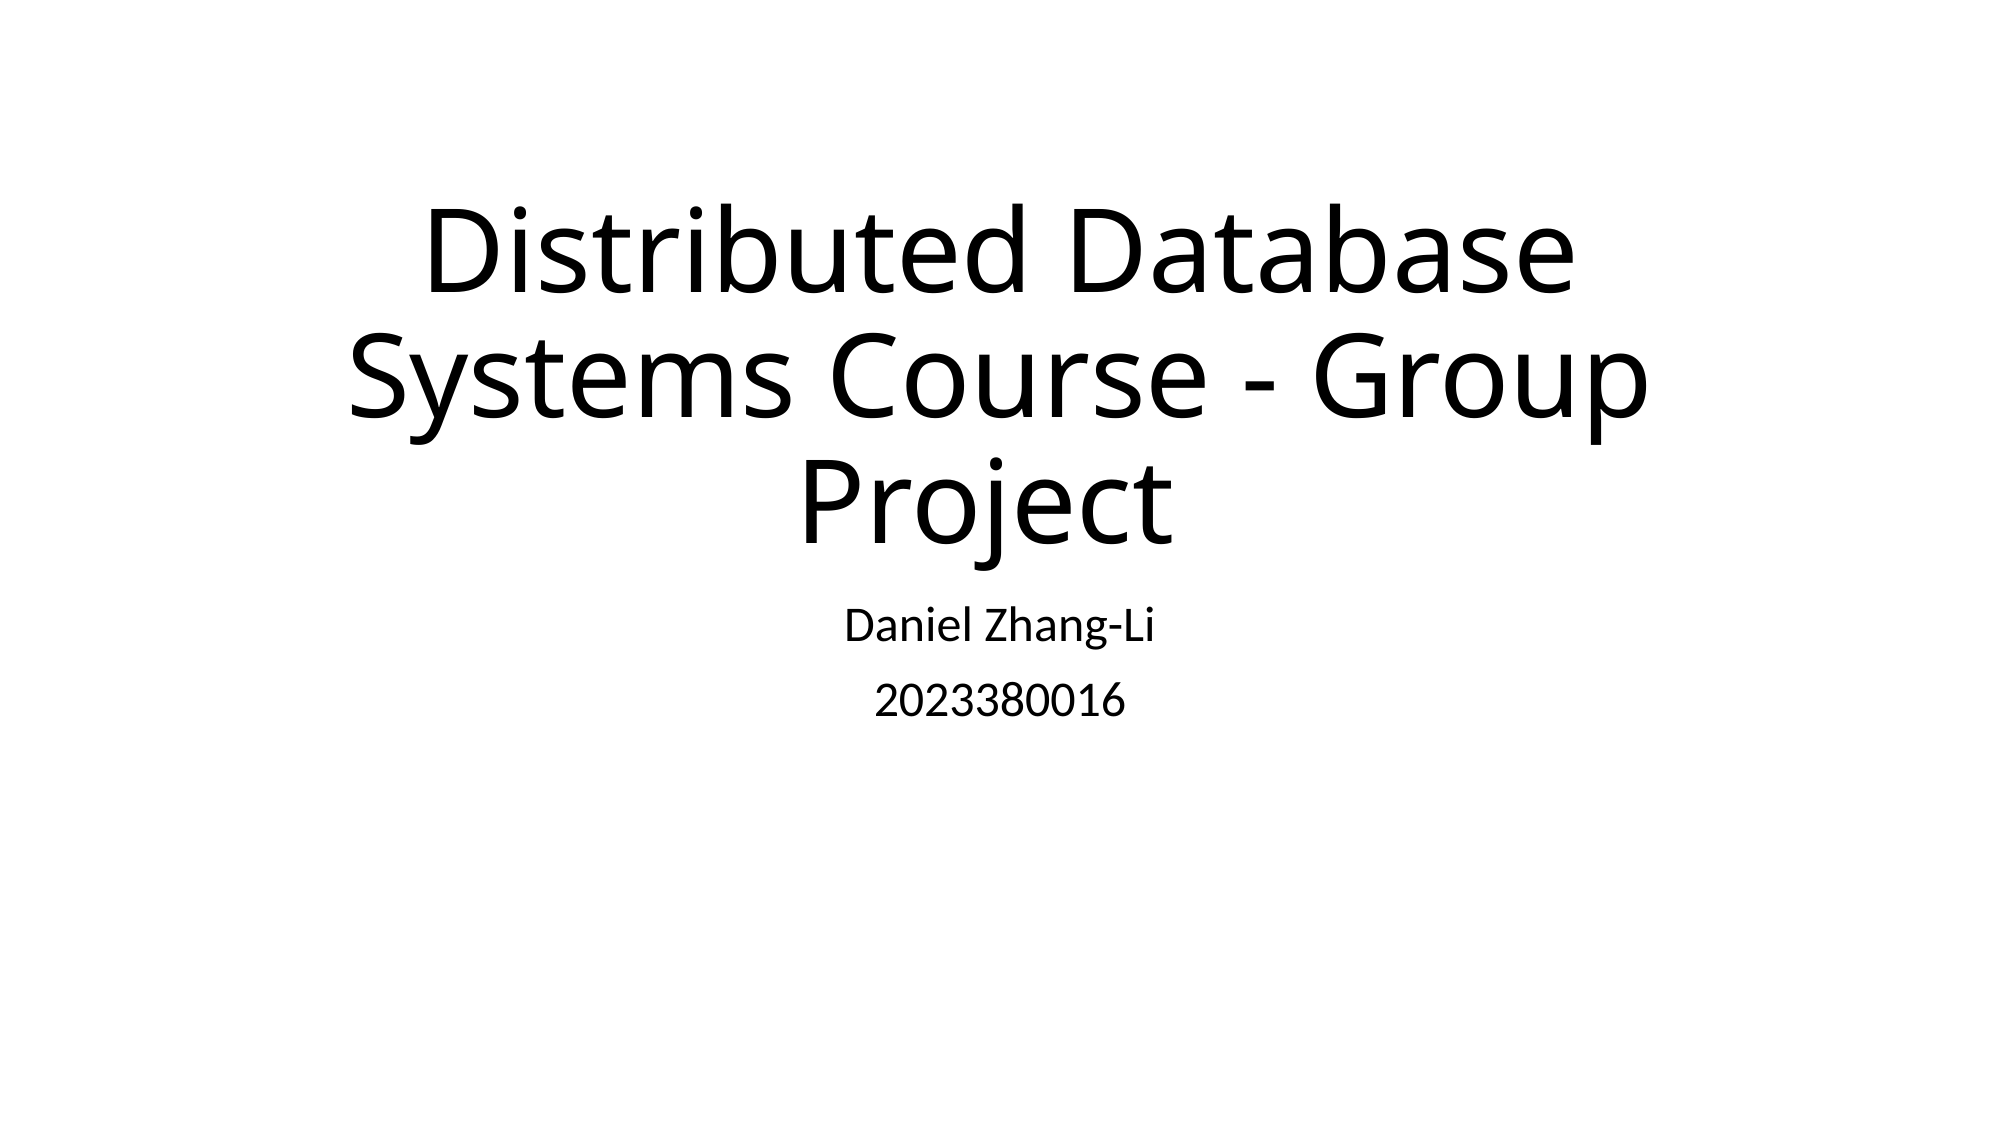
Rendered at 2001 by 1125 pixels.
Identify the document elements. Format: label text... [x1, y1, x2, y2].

title Distributed Database Systems Course - Group Project [249, 184, 1750, 576]
subtitle Daniel Zhang-Li 2023380016 [249, 590, 1750, 863]
